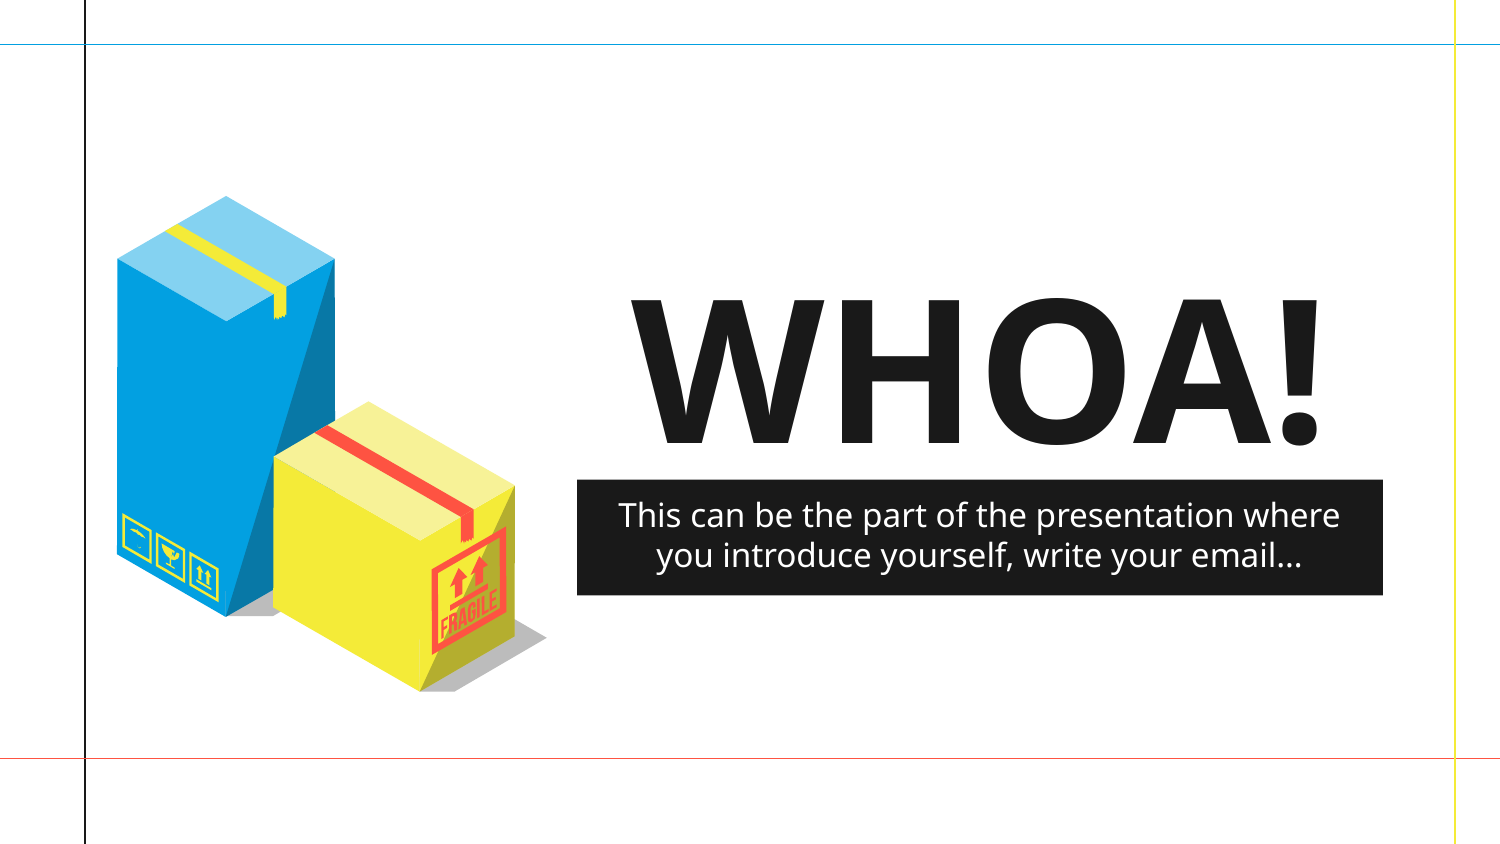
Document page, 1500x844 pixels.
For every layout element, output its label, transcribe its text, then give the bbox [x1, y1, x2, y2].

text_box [272, 401, 548, 692]
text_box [116, 195, 404, 618]
subtitle This can be the part of the presentation where you introduce yourself, write your email… [577, 479, 1383, 596]
title WHOA! [577, 248, 1383, 479]
